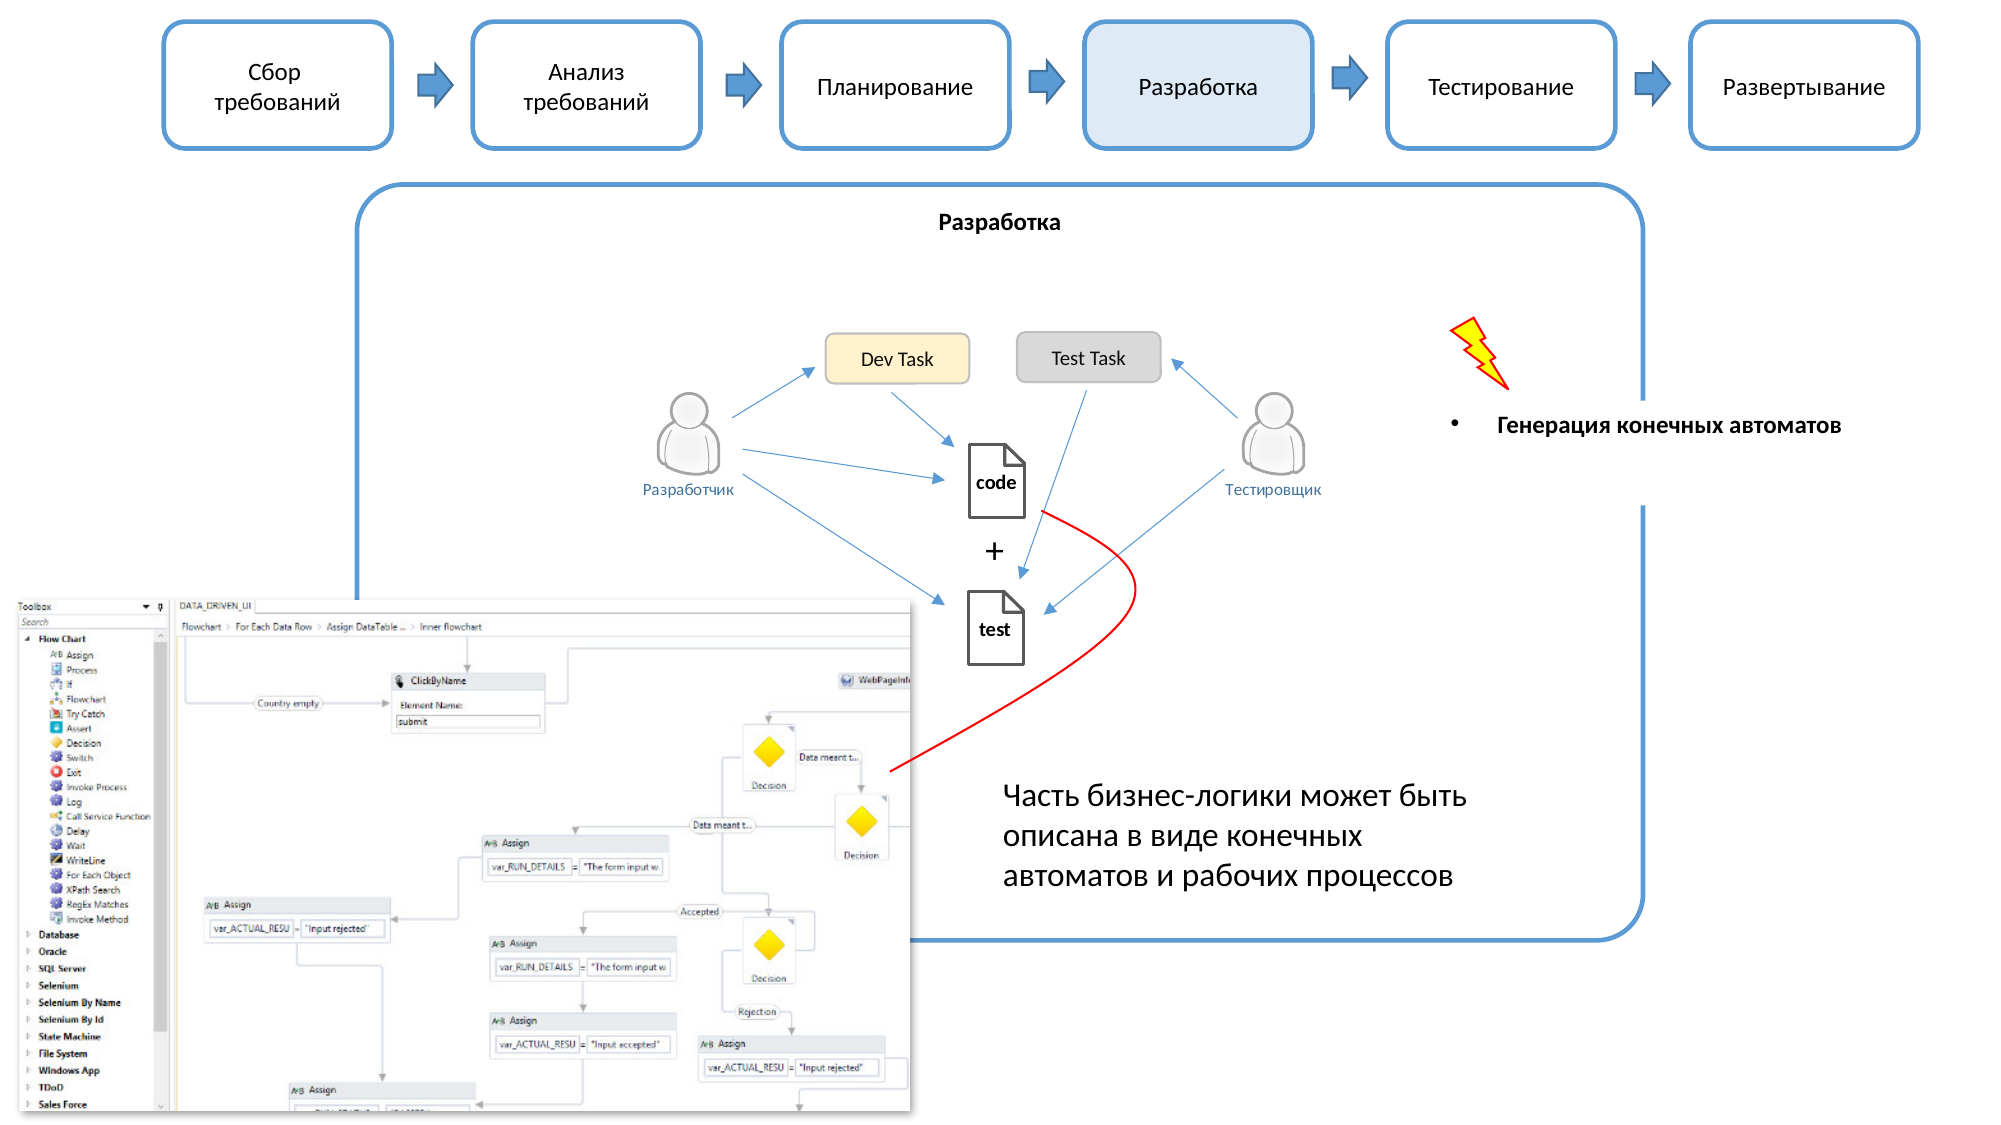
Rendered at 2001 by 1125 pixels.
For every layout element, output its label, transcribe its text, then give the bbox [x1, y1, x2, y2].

text_box [910, 549, 1128, 762]
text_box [732, 366, 816, 418]
text_box + [970, 520, 1019, 579]
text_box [163, 21, 1919, 149]
text_box Dev Task [824, 332, 971, 385]
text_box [1019, 390, 1087, 580]
text_box Test Task [1015, 331, 1162, 384]
text_box Часть бизнес-логики может быть описана в виде конечных автоматов и рабочих процессов [988, 765, 1502, 901]
picture [18, 600, 910, 1111]
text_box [1435, 317, 1942, 507]
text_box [1171, 358, 1238, 419]
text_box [742, 449, 946, 481]
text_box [742, 473, 945, 606]
picture [1215, 390, 1330, 509]
picture [964, 440, 1026, 520]
text_box Разработка [355, 183, 1645, 942]
picture [965, 587, 1026, 667]
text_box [891, 392, 955, 448]
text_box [1043, 469, 1225, 615]
picture [632, 390, 743, 509]
